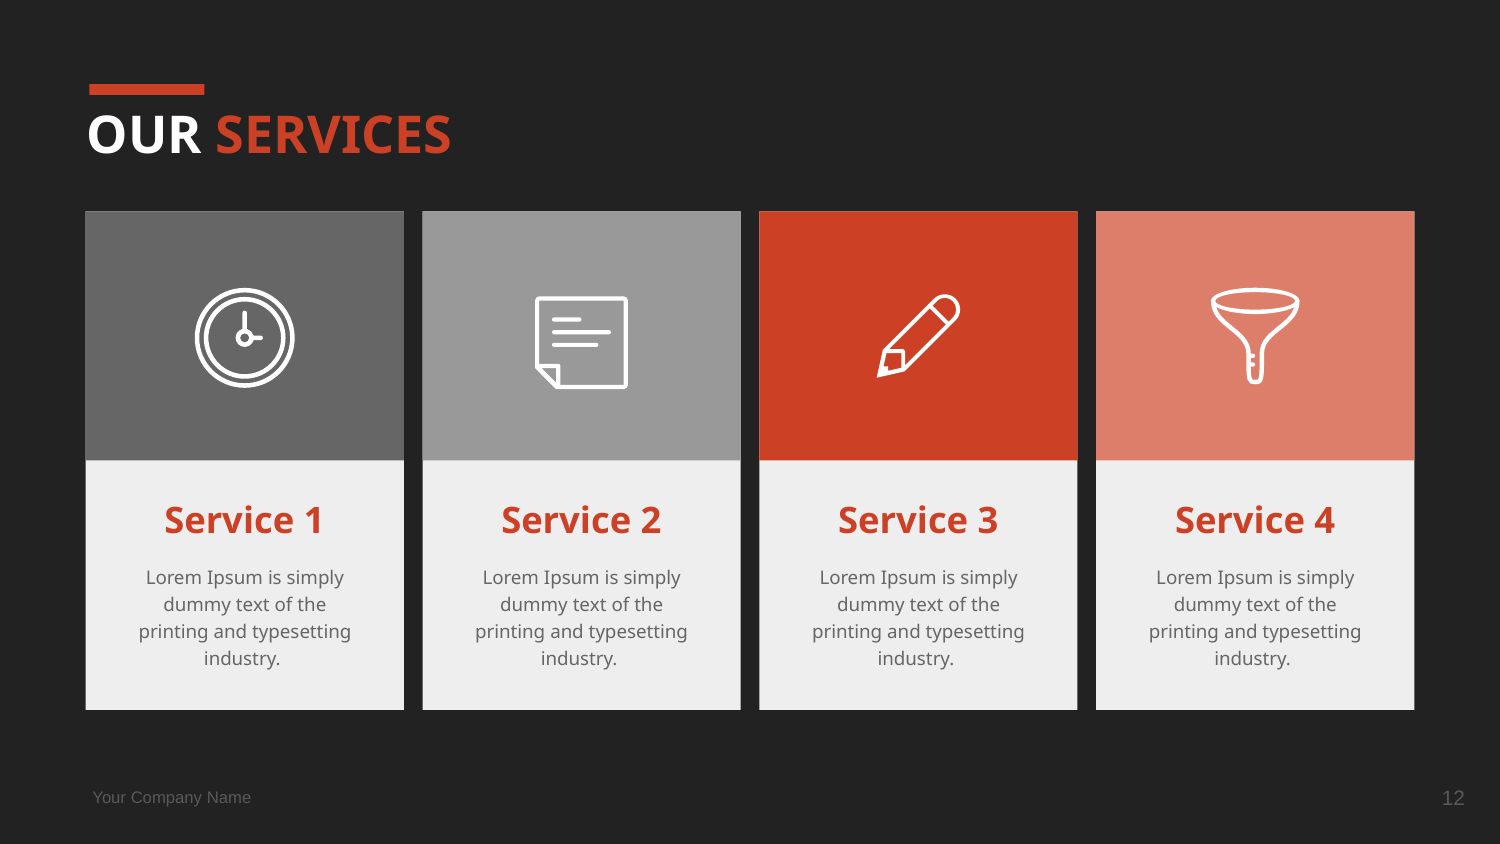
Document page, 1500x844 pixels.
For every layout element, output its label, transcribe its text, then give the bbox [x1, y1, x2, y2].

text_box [85, 211, 405, 711]
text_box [422, 211, 741, 711]
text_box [759, 211, 1078, 711]
title OUR SERVICES [71, 86, 1429, 185]
slide_number ‹#› [1389, 764, 1480, 830]
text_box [1095, 211, 1415, 711]
